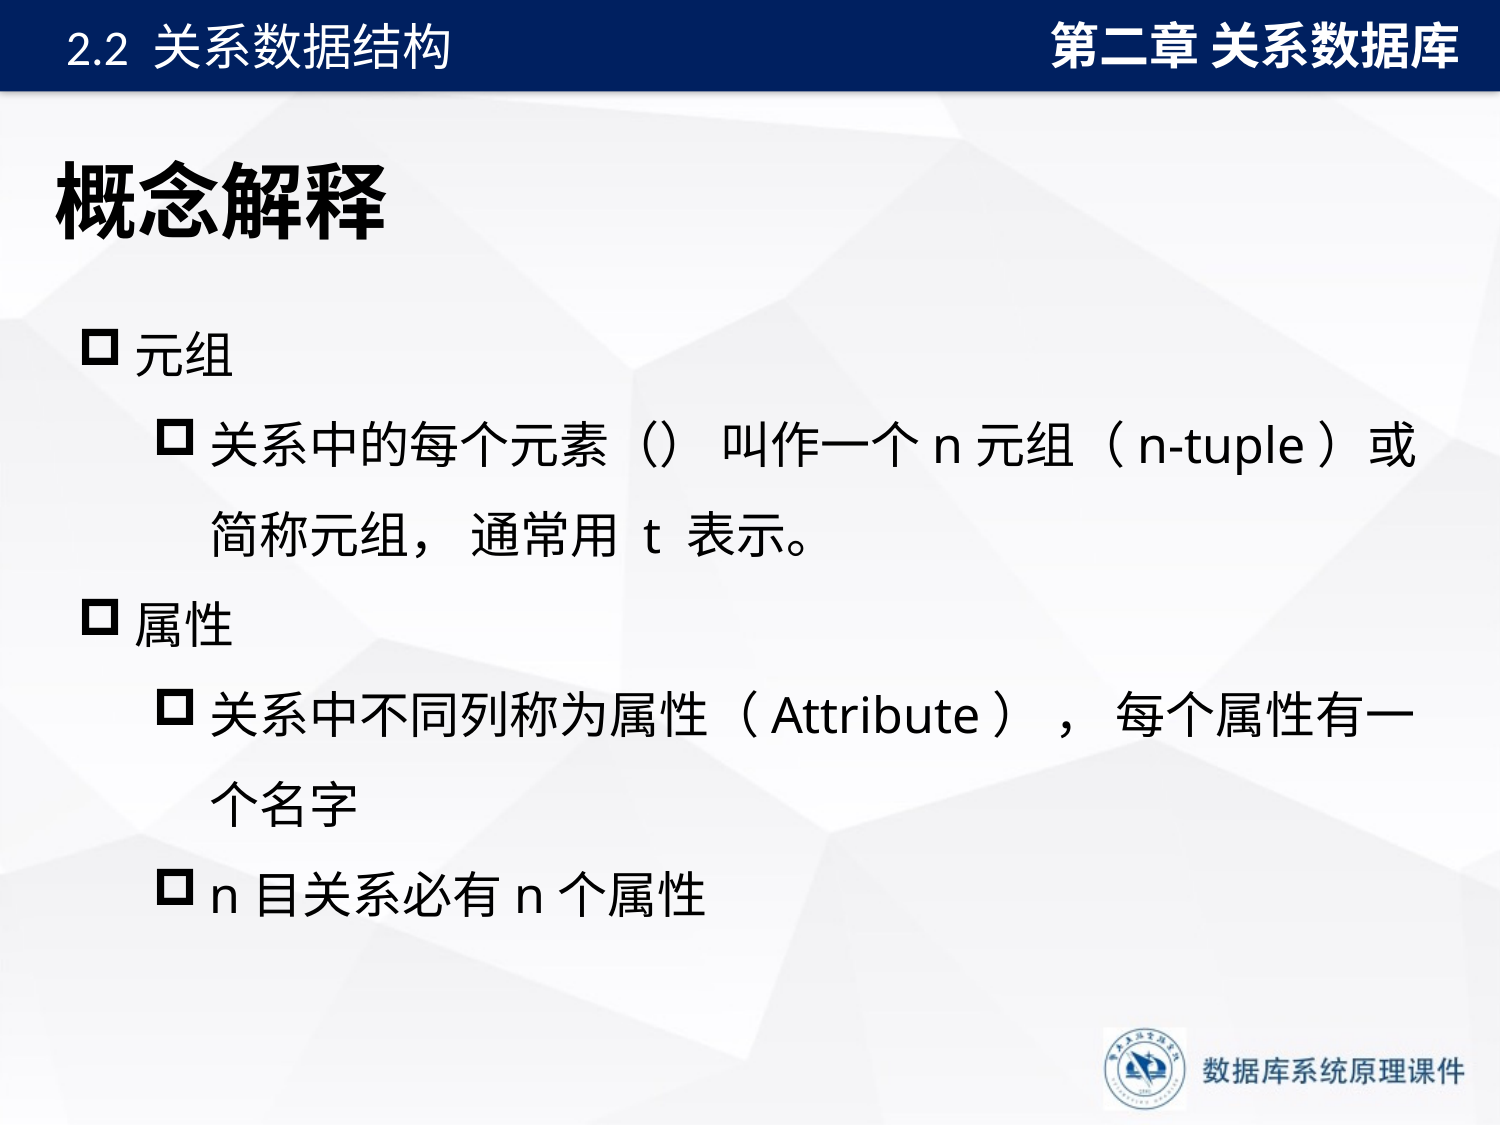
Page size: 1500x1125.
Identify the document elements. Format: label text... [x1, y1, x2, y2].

text_box 第二章 关系数据库 [1034, 7, 1476, 82]
text_box 2.2 关系数据结构 [51, 8, 467, 83]
picture [0, 92, 1500, 1125]
text_box [0, 0, 1500, 92]
title 概念解释 [39, 124, 1334, 287]
